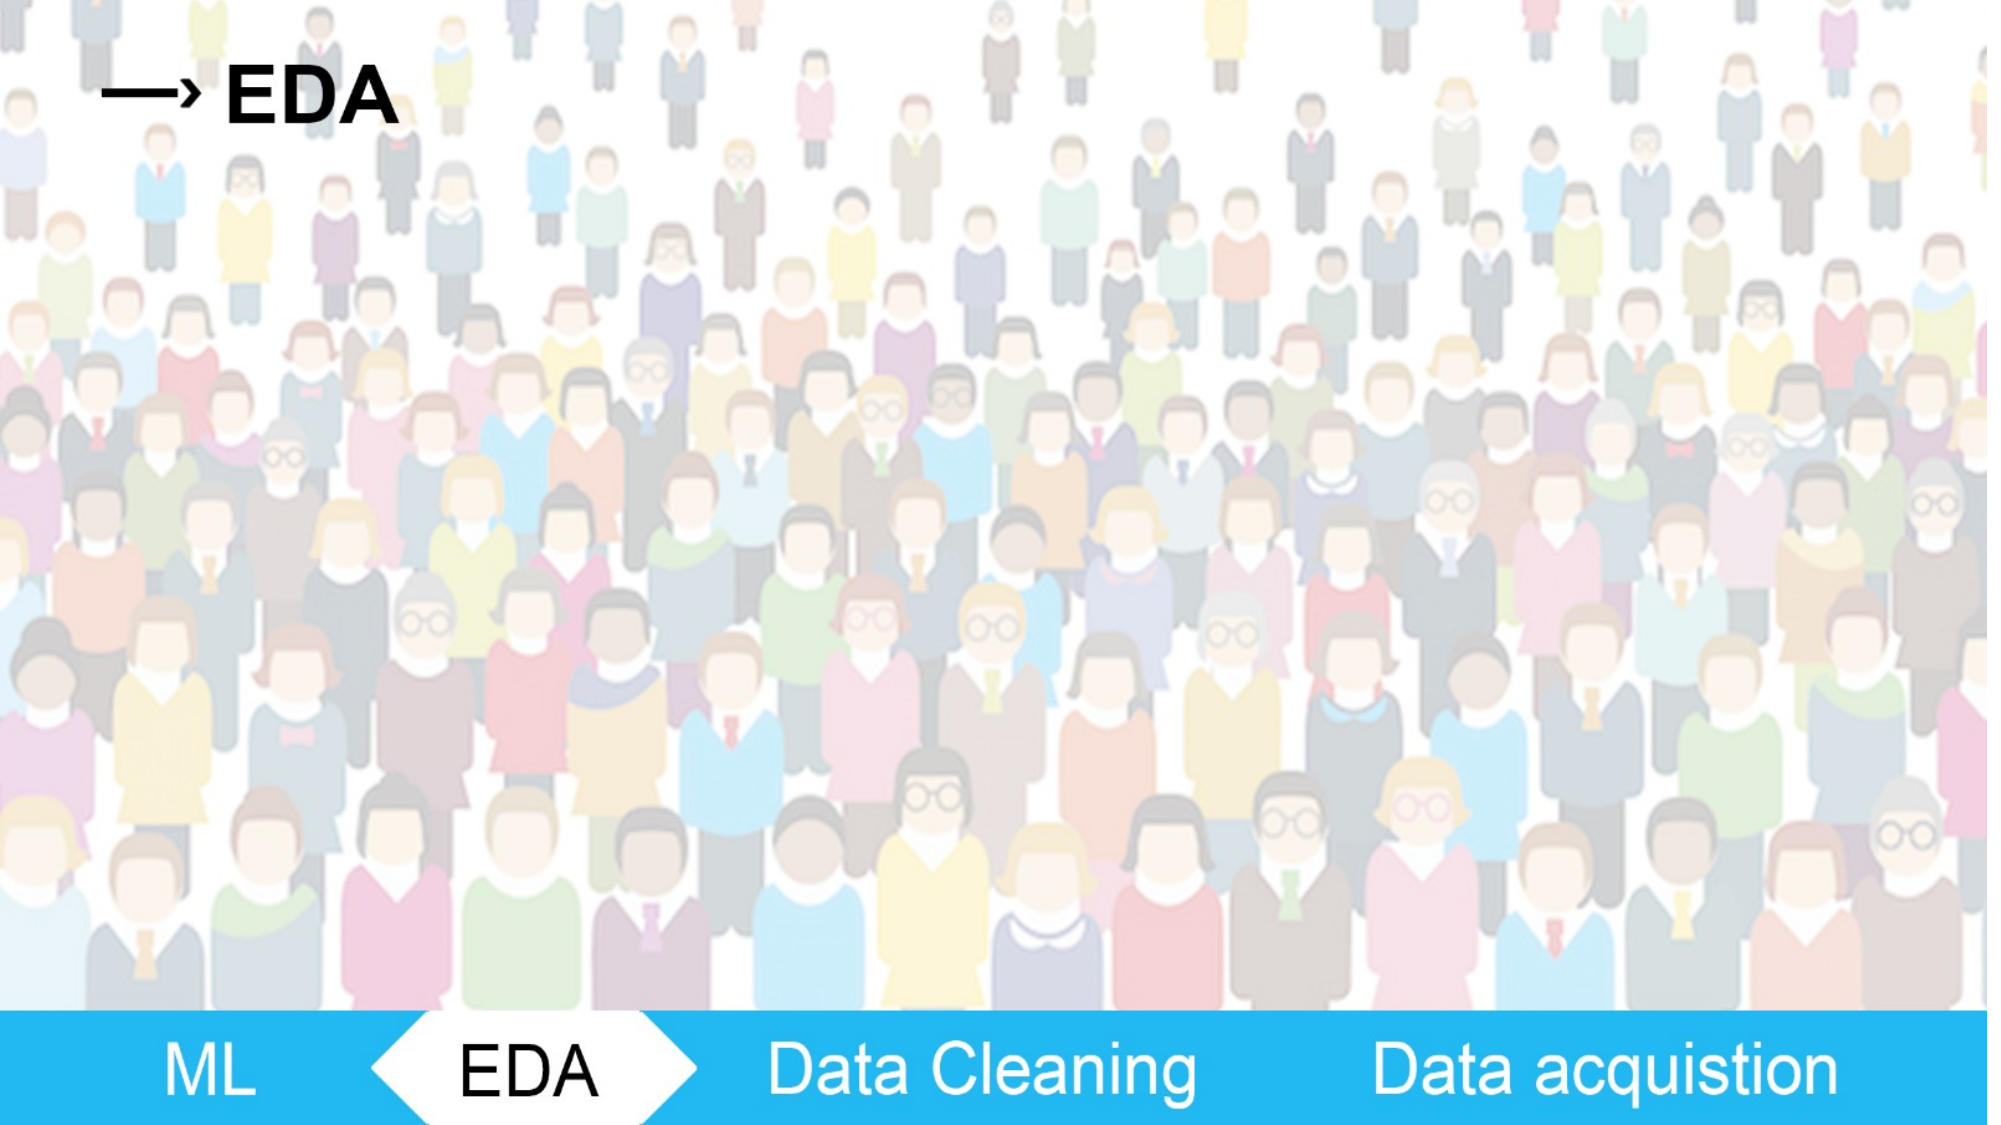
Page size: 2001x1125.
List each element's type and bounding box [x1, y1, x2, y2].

list [0, 0, 1987, 1125]
